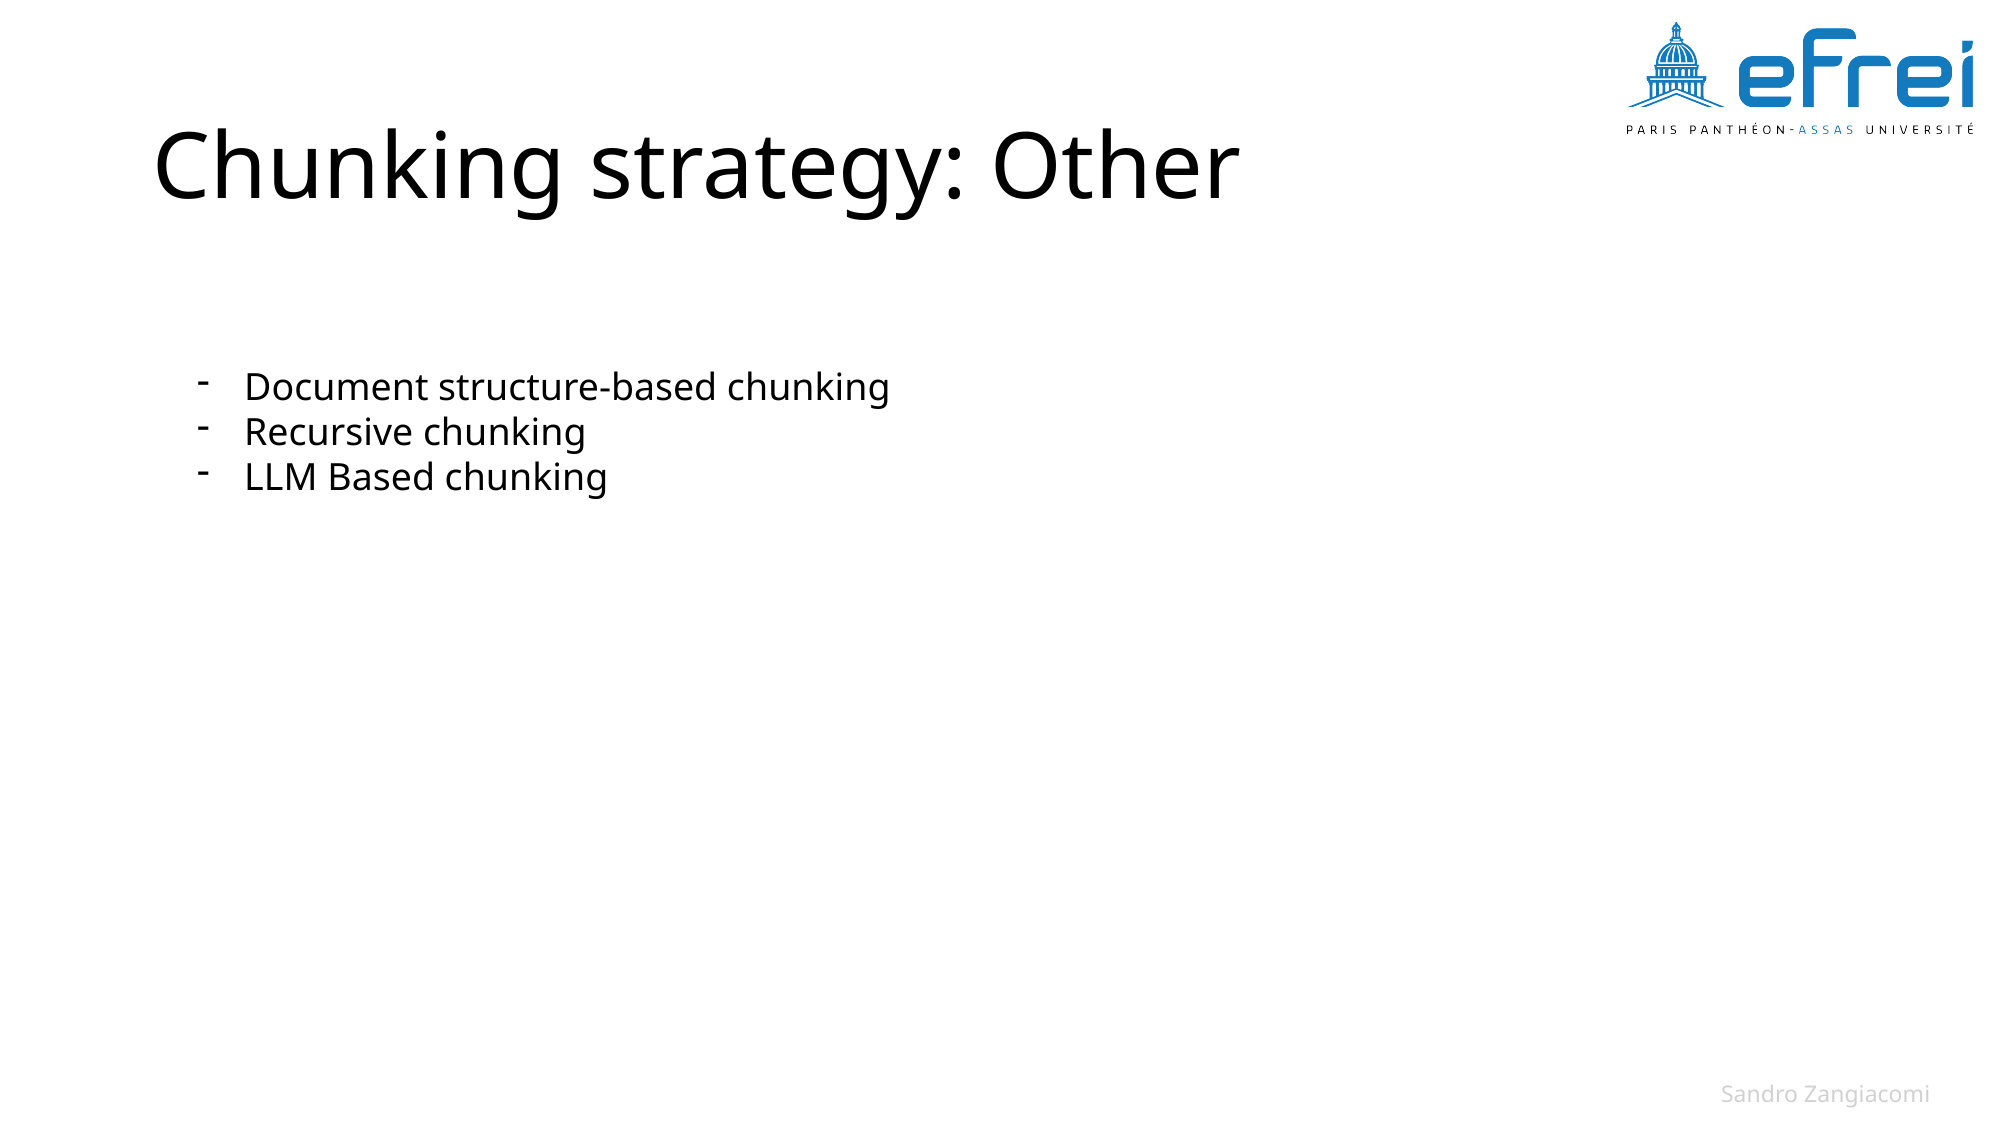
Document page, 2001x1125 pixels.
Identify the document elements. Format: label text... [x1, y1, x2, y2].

picture [1627, 22, 1973, 134]
title Chunking strategy: Other [137, 59, 1863, 278]
text_box Document structure-based chunking Recursive chunking LLM Based chunking [182, 355, 906, 551]
